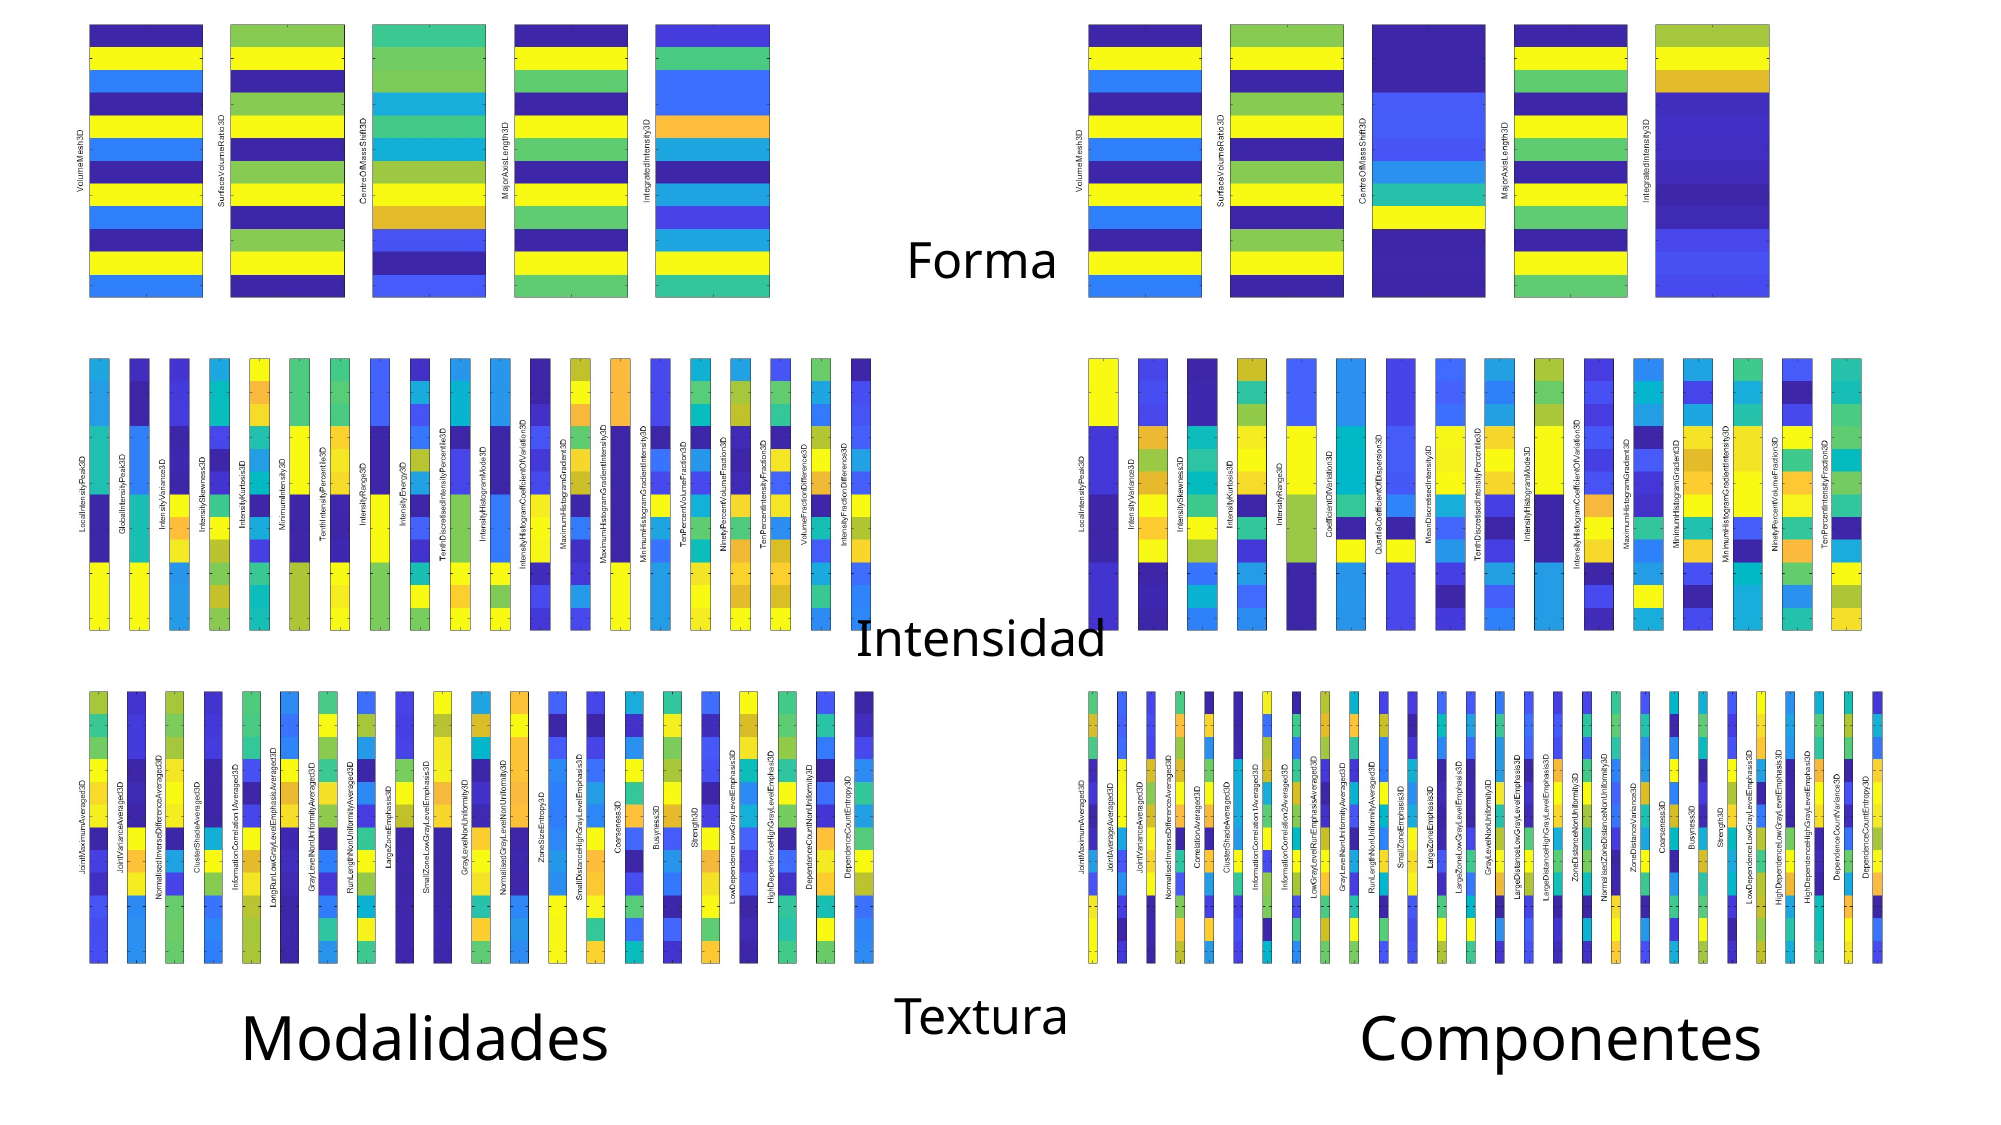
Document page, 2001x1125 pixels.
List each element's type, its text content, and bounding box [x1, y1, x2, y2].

picture [0, 0, 2000, 1000]
title Modalidades Componentes [225, 1000, 835, 1082]
title Modalidades Componentes [1129, 1000, 1951, 1082]
text_box Forma Intensidad Textura [835, 1000, 1129, 1107]
